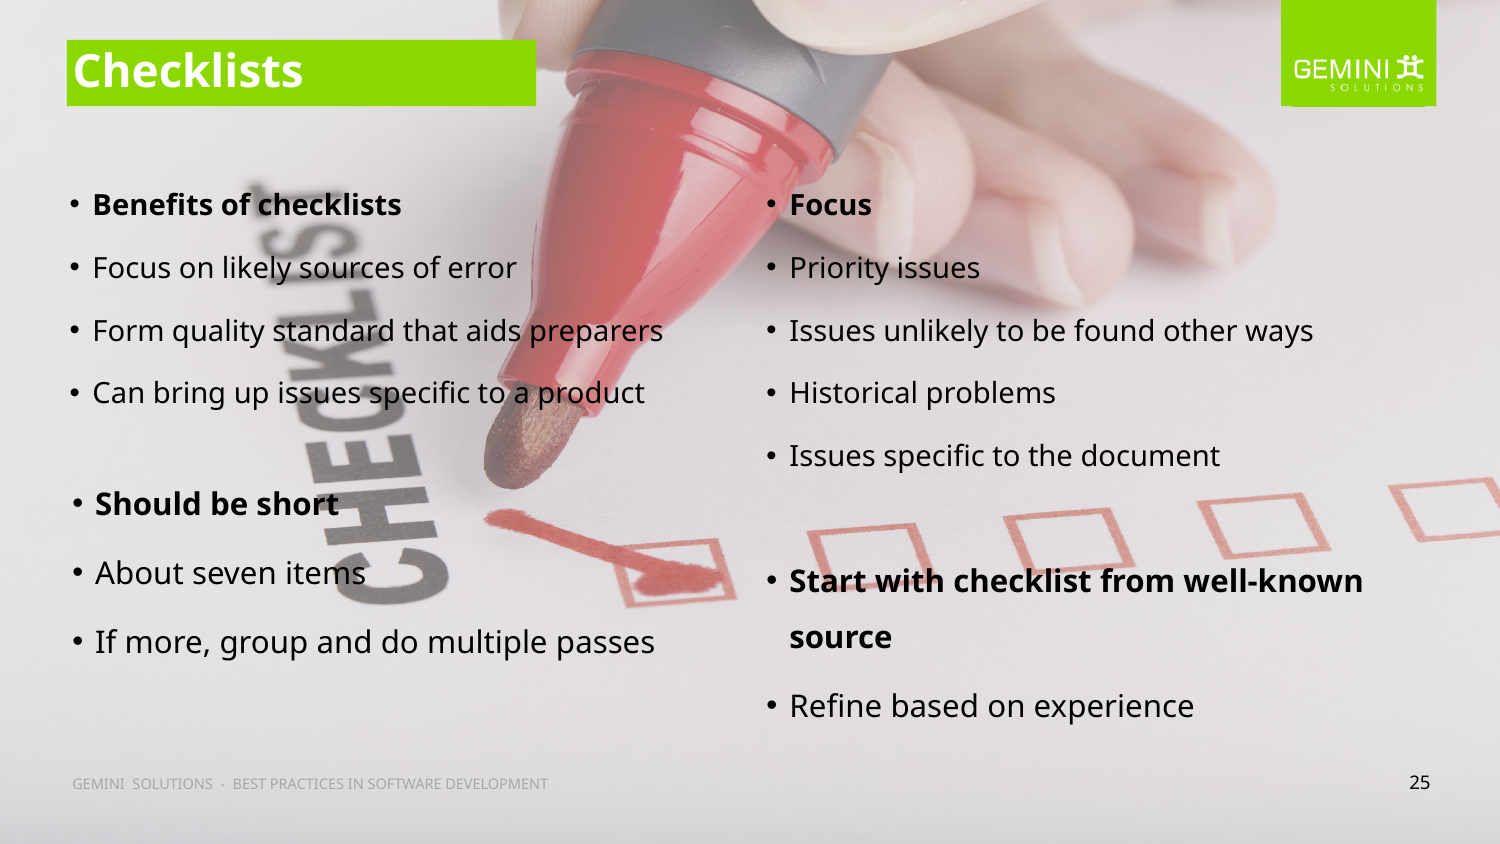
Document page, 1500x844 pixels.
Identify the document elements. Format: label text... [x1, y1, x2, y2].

text_box Focus Priority issues Issues unlikely to be found other ways Historical problems Issues specific to the document [760, 163, 1436, 475]
text_box Start with checklist from well-known source Refine based on experience [760, 536, 1436, 705]
slide_number 25 [1391, 767, 1437, 801]
text_box Should be short About seven items If more, group and do multiple passes [66, 460, 742, 649]
title Checklists [66, 39, 537, 107]
picture [0, 0, 1500, 844]
list Benefits of checklists Focus on likely sources of error Form quality standard that aids preparers Can bring up issues specific to a product [64, 163, 740, 404]
